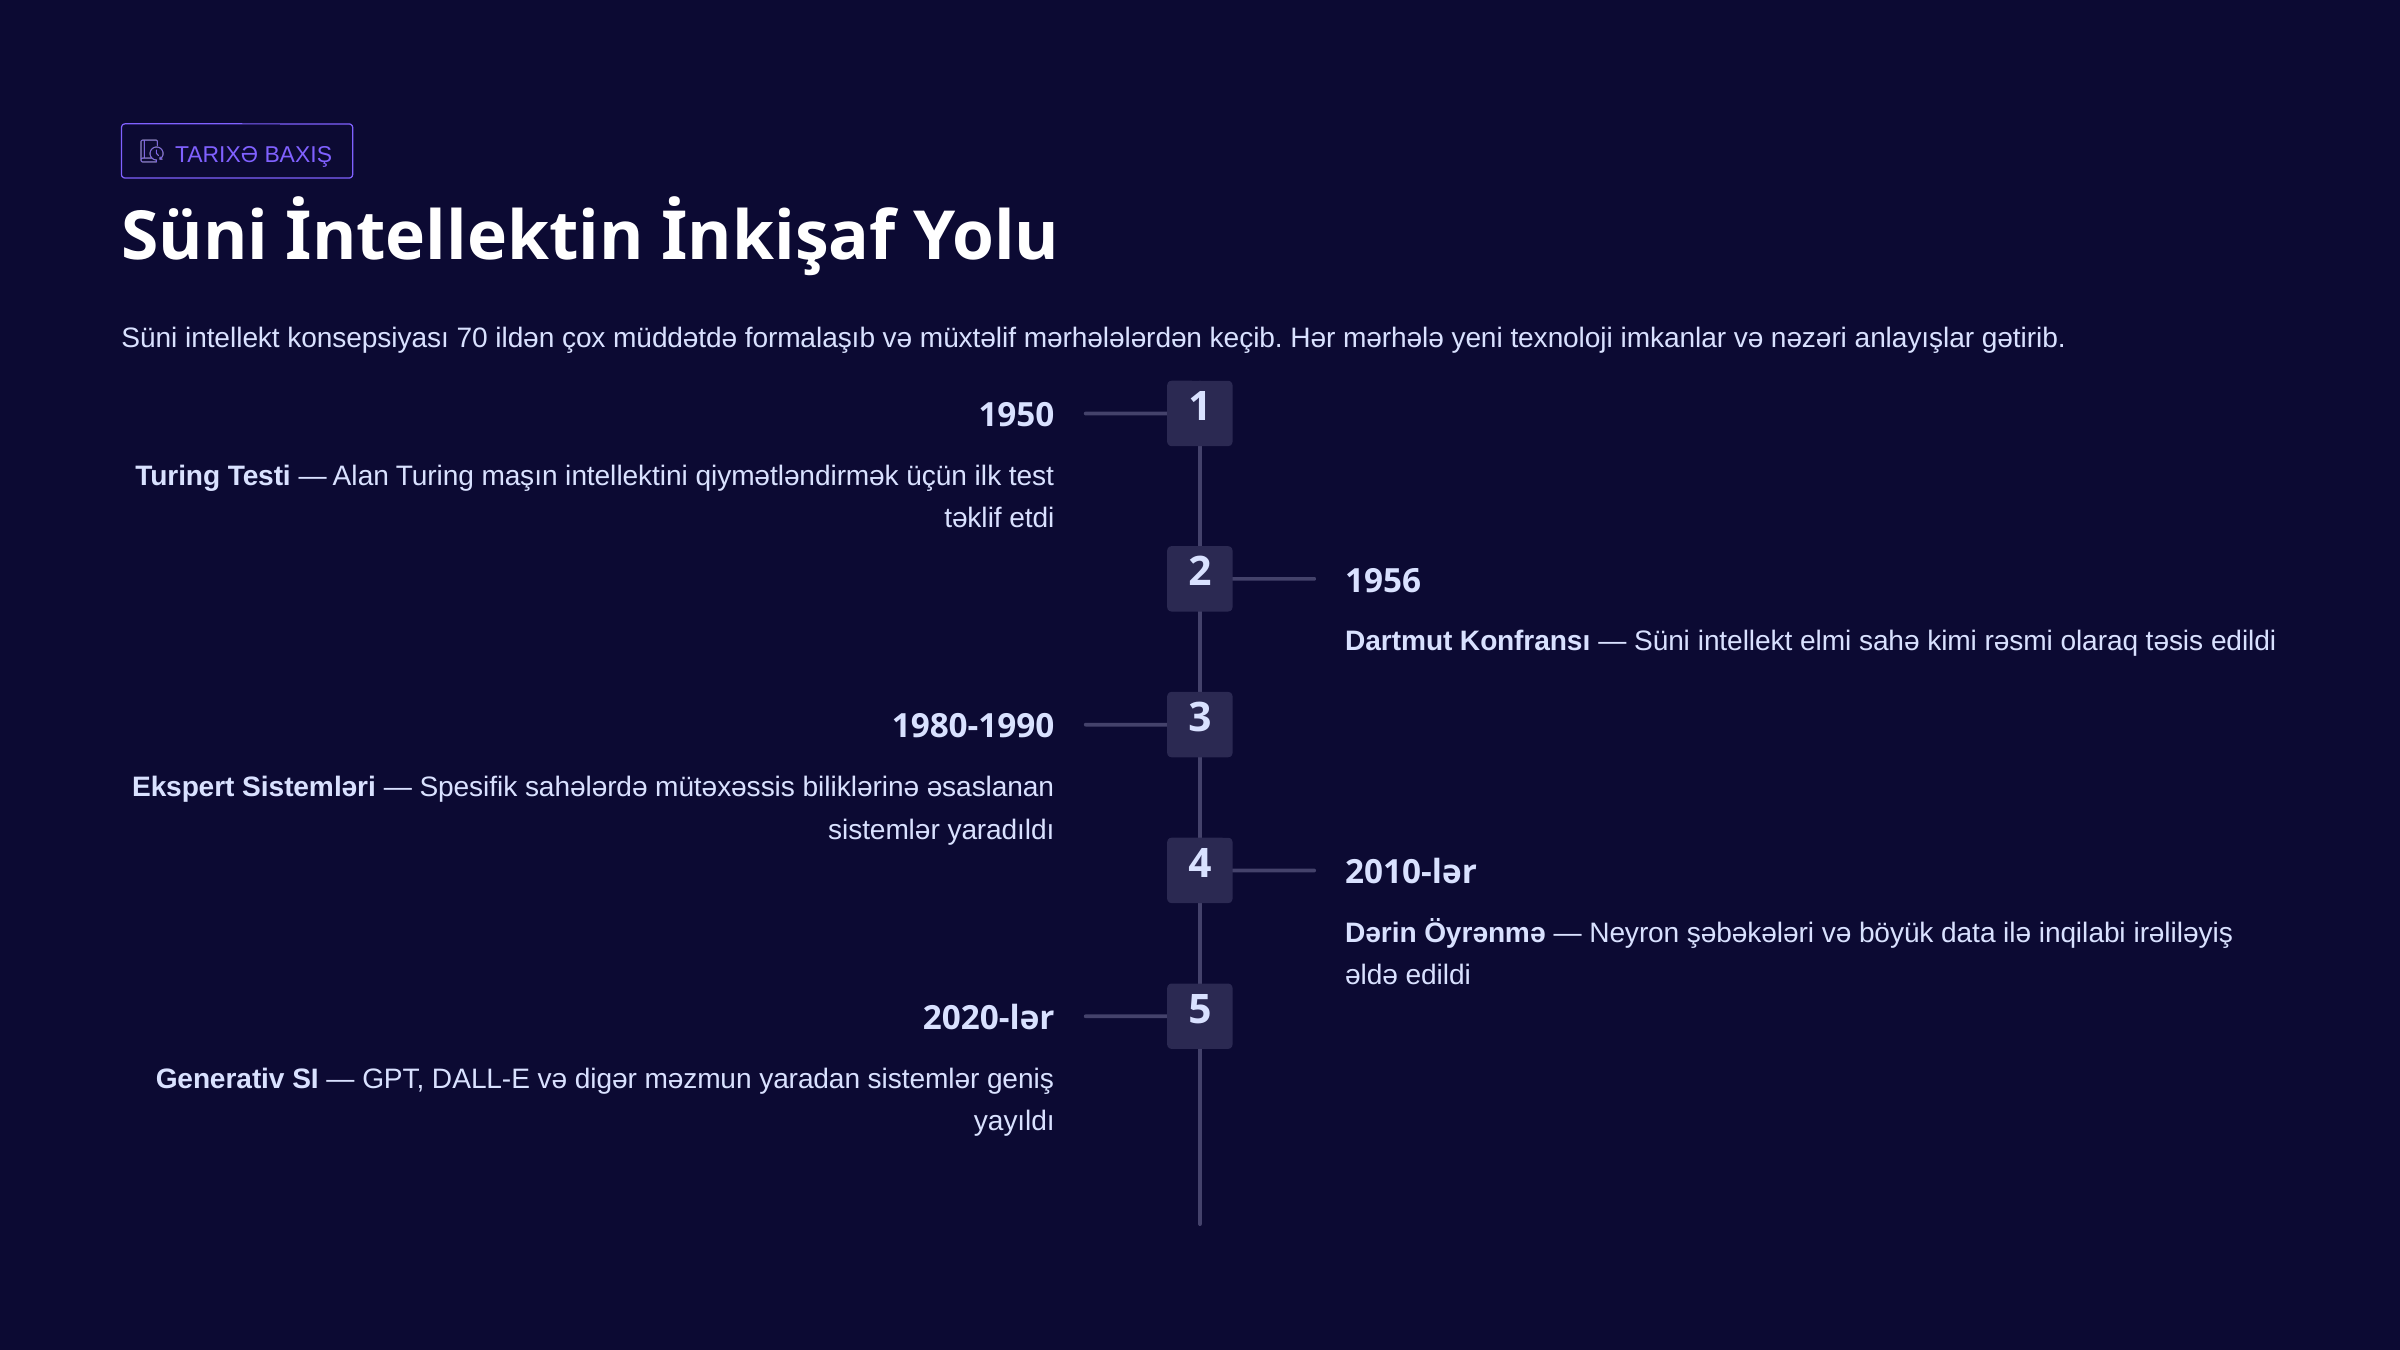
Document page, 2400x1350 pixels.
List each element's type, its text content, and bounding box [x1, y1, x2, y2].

text_box 2020-lər [712, 993, 1055, 1037]
text_box [1233, 868, 1317, 873]
text_box 2 [1179, 553, 1221, 605]
text_box 1950 [712, 390, 1055, 434]
text_box 1 [1179, 387, 1221, 440]
text_box [1167, 546, 1233, 612]
text_box Dartmut Konfransı — Süni intellekt elmi sahə kimi rəsmi olaraq təsis edildi [1345, 613, 2279, 700]
text_box Süni intellekt konsepsiyası 70 ildən çox müddətdə formalaşıb və müxtəlif mərhələlərdən keçib. Hər mərhələ yeni texnoloji imkanlar və nəzəri anlayışlar gətirib. [121, 310, 2279, 354]
text_box Ekspert Sistemləri — Spesifik sahələrdə mütəxəssis biliklərinə əsaslanan sistemlər yaradıldı [121, 759, 1055, 846]
text_box [1167, 983, 1233, 1049]
text_box 3 [1179, 699, 1221, 751]
text_box 2010-lər [1345, 847, 1687, 891]
text_box Dərin Öyrənmə — Neyron şəbəkələri və böyük data ilə inqilabi irəliləyiş əldə edildi [1345, 905, 2279, 991]
text_box [1167, 837, 1233, 904]
text_box [1167, 691, 1233, 758]
text_box [1198, 904, 1202, 983]
picture [140, 139, 164, 163]
text_box Generativ SI — GPT, DALL-E və digər məzmun yaradan sistemlər geniş yayıldı [121, 1051, 1055, 1137]
text_box 4 [1179, 844, 1221, 896]
text_box [1083, 722, 1167, 727]
text_box [1083, 411, 1167, 416]
text_box Süni İntellektin İnkişaf Yolu [121, 187, 1109, 274]
text_box Turing Testi — Alan Turing maşın intellektini qiymətləndirmək üçün ilk test təklif etdi [121, 448, 1055, 534]
text_box [1198, 758, 1202, 837]
text_box [1198, 1049, 1202, 1226]
text_box [1083, 1014, 1167, 1019]
text_box 1980-1990 [712, 701, 1055, 745]
text_box [1198, 612, 1202, 691]
text_box 1956 [1345, 556, 1687, 599]
text_box [1233, 577, 1317, 581]
text_box 5 [1179, 990, 1221, 1042]
text_box TARIXƏ BAXIŞ [175, 133, 335, 169]
text_box [1167, 380, 1233, 447]
text_box [1198, 447, 1202, 546]
text_box [121, 123, 353, 179]
